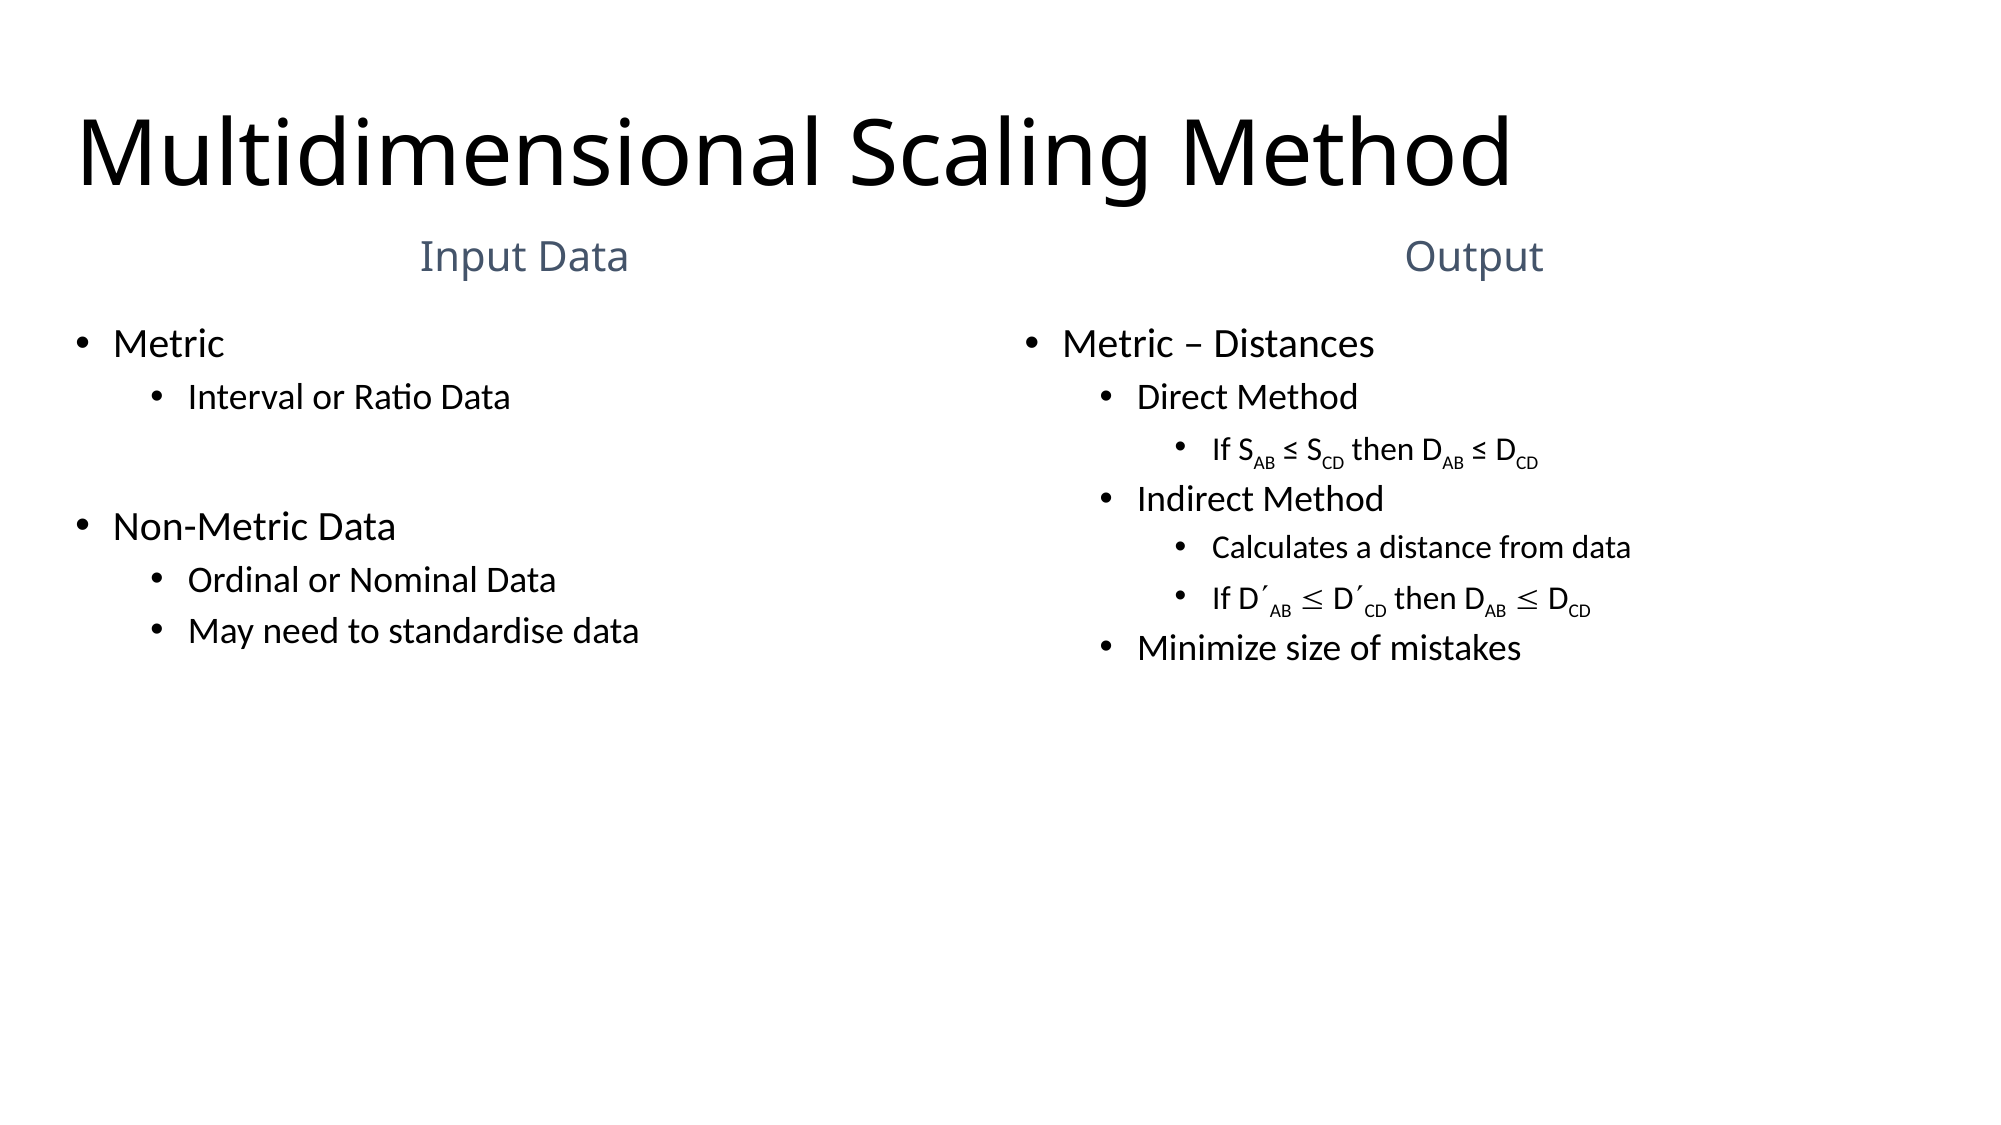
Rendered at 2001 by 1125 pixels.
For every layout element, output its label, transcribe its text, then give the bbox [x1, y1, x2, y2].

list Metric Interval or Ratio Data Non-Metric Data Ordinal or Nominal Data May need to standardise data [60, 314, 991, 1023]
list Input Data [60, 219, 990, 297]
title Multidimensional Scaling Method [60, 37, 1940, 213]
list Metric – Distances Direct Method If SAB ≤ SCD then DAB ≤ DCD Indirect Method Calculates a distance from data If DAB  DCD then DAB  DCD Minimize size of mistakes [1009, 314, 1940, 1023]
list Output [1009, 219, 1939, 297]
